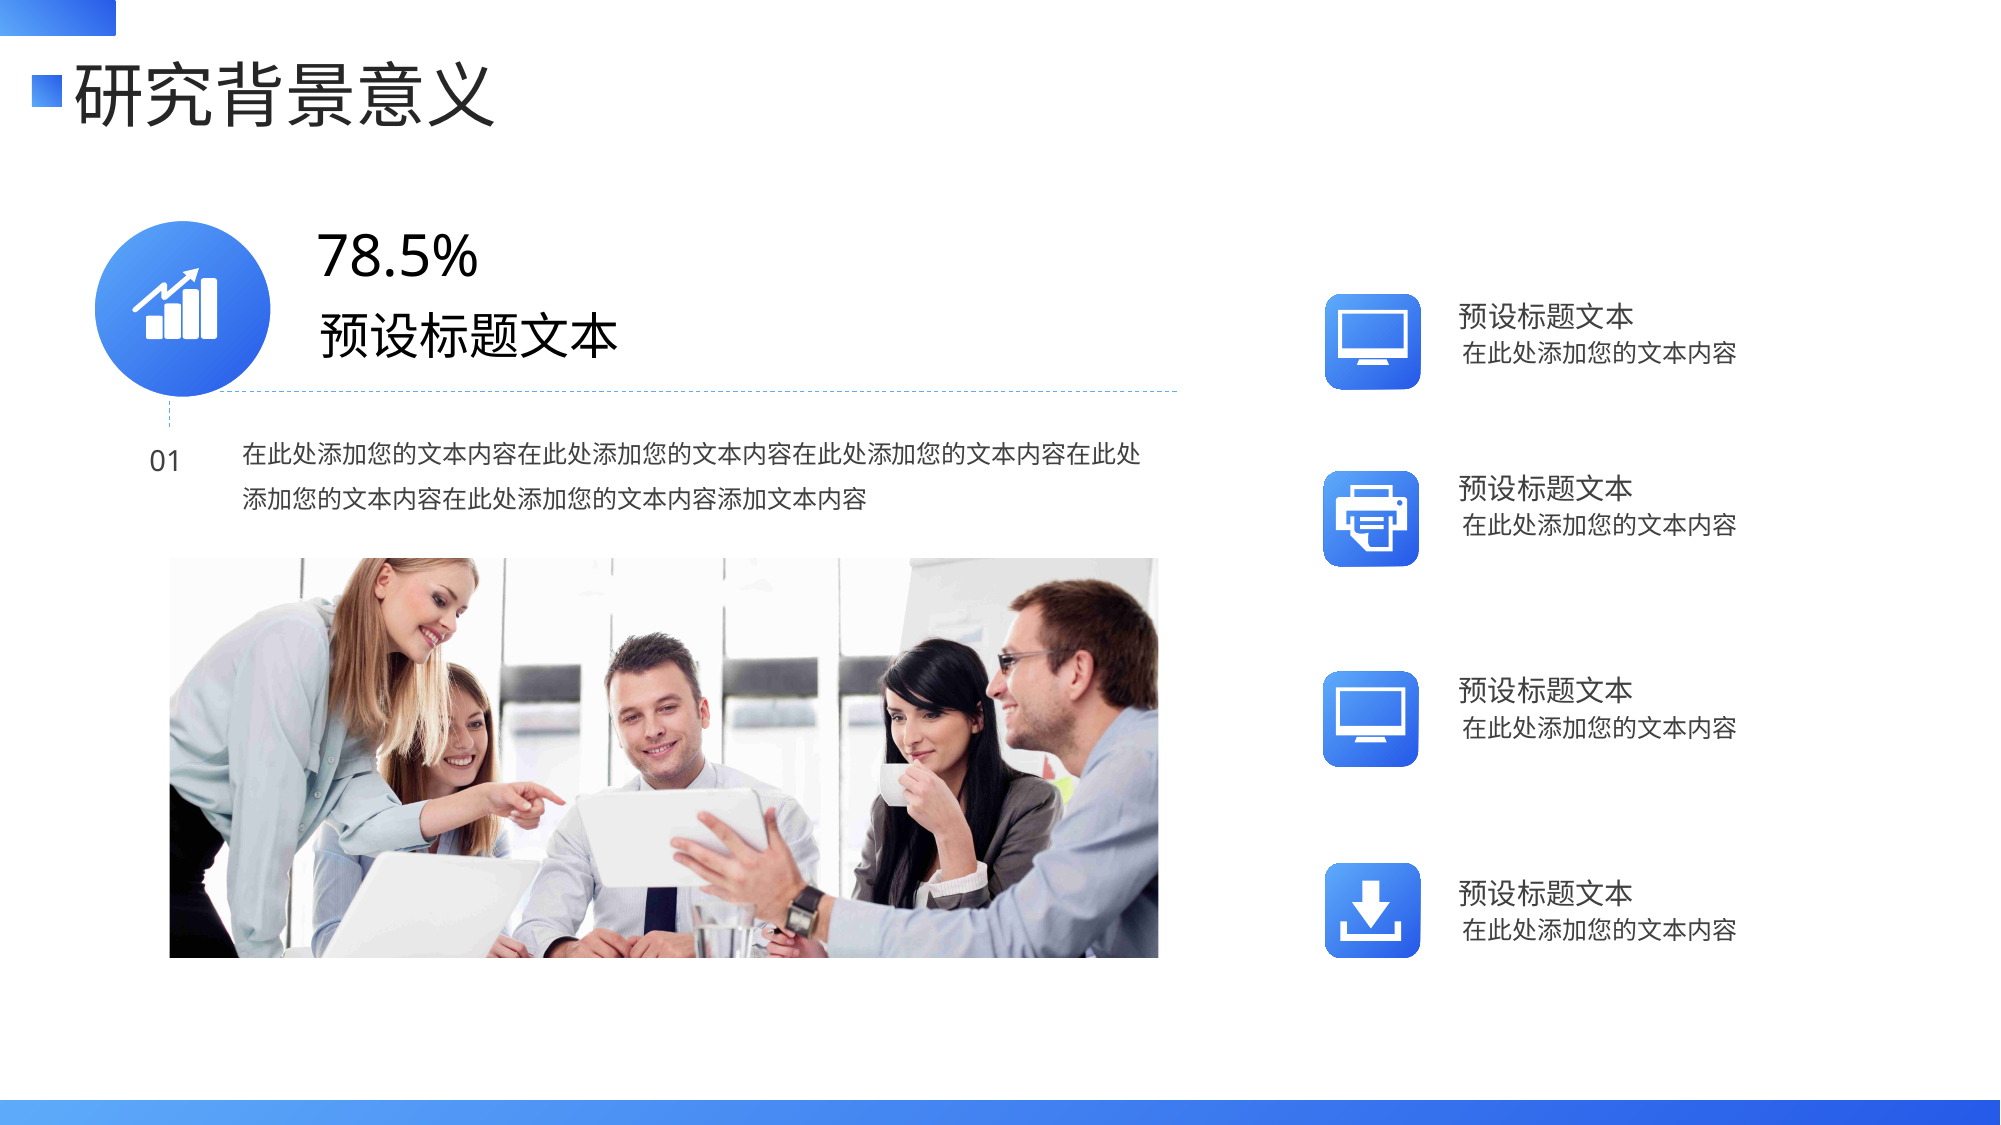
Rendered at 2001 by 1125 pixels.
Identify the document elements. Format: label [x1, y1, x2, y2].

text_box [93, 211, 1772, 958]
